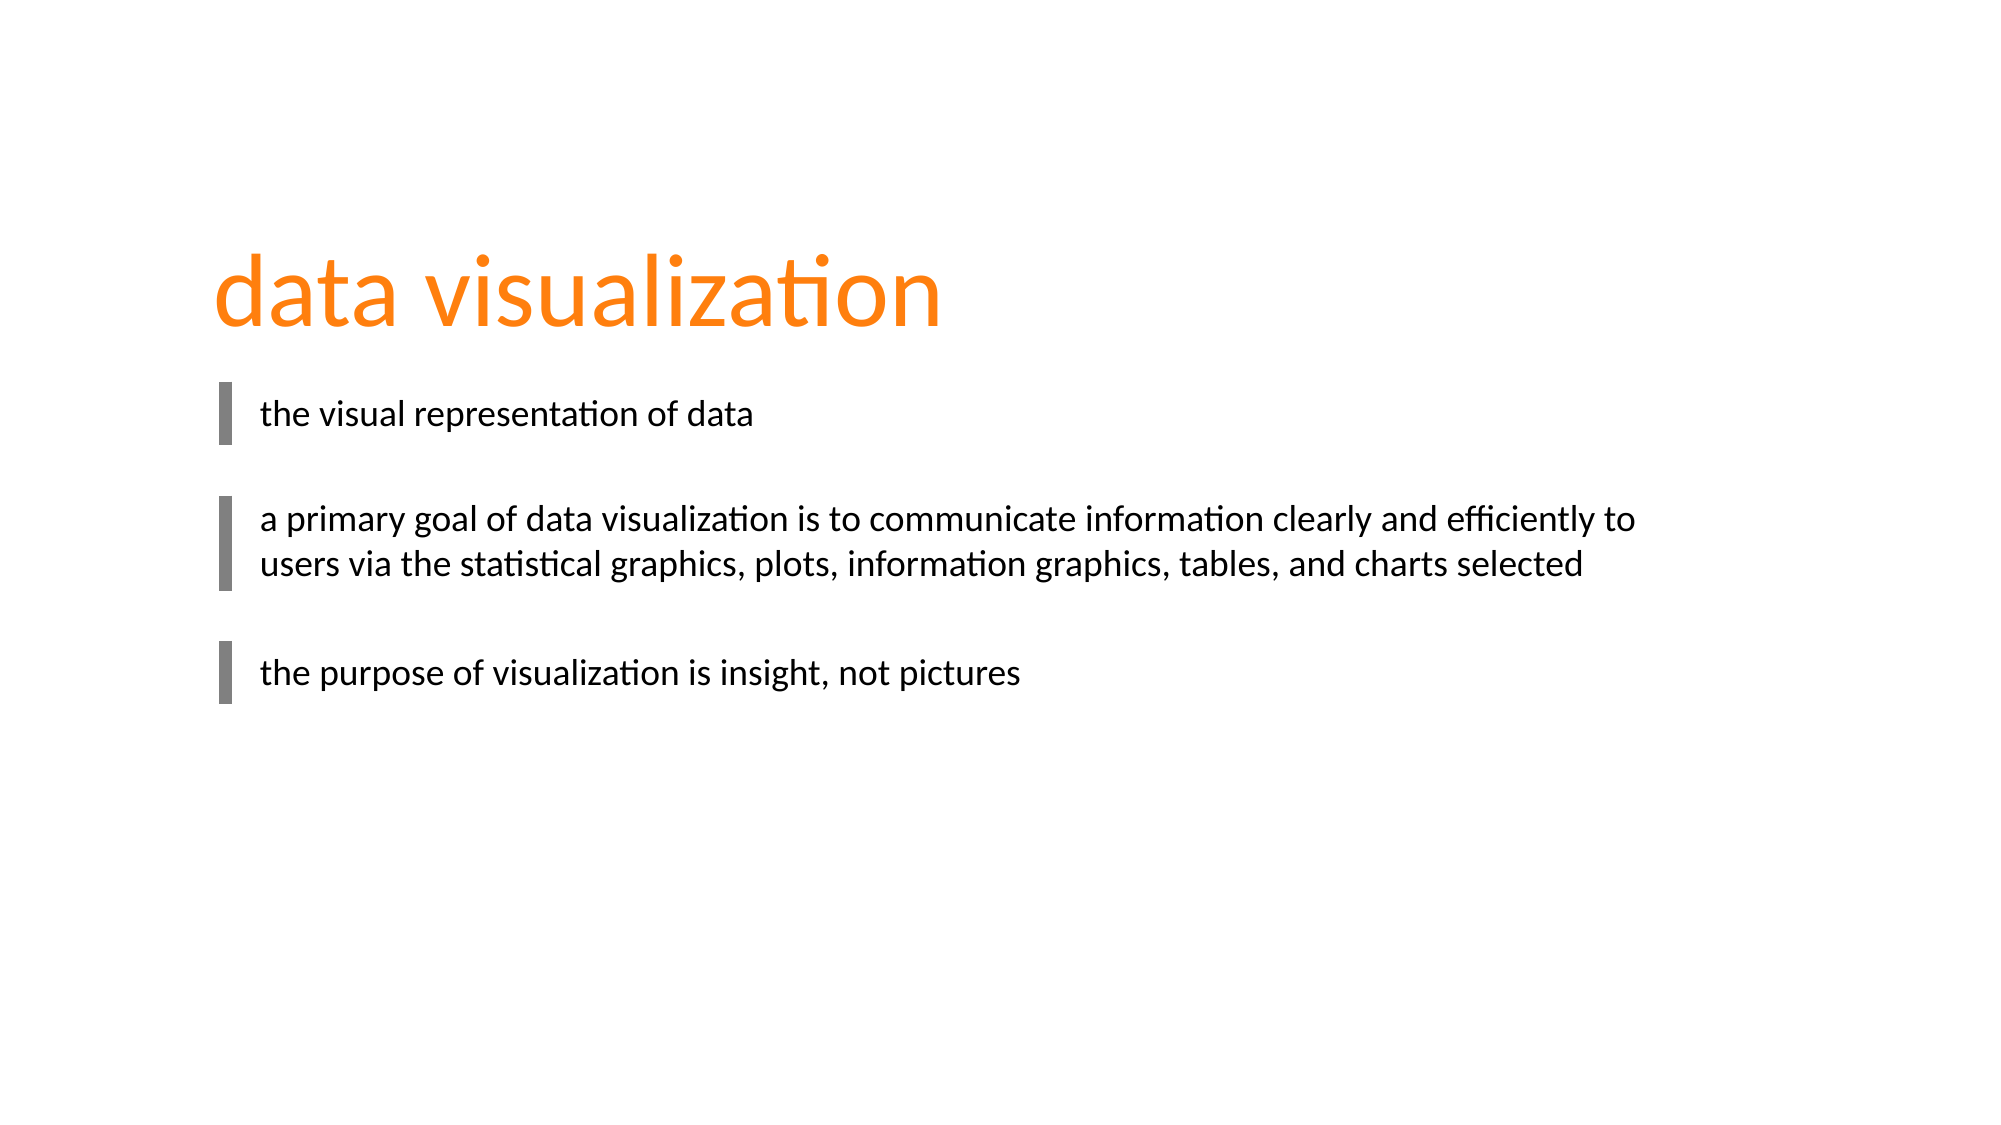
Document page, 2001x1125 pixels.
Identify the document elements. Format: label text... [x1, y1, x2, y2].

text_box the purpose of visualization is insight, not pictures [245, 640, 1177, 701]
text_box a primary goal of data visualization is to communicate information clearly and efficiently to users via the statistical graphics, plots, information graphics, tables, and charts selected [245, 486, 1682, 592]
text_box data visualization [198, 215, 1762, 355]
text_box the visual representation of data [245, 381, 1483, 442]
